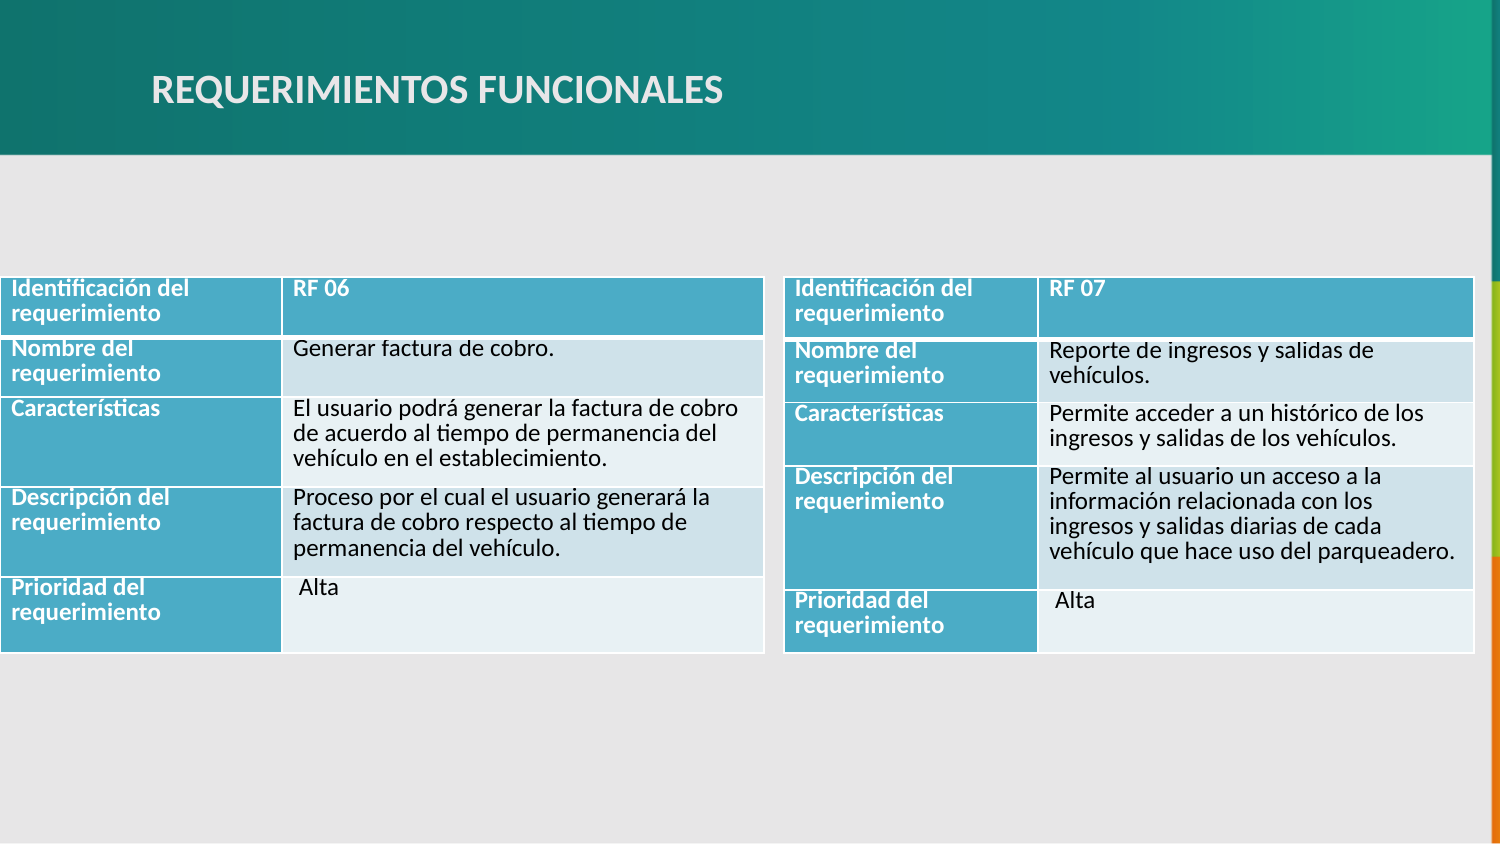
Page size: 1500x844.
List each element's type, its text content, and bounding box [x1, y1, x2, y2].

text_box REQUERIMIENTOS FUNCIONALES [136, 54, 750, 120]
table_cell Prioridad del requerimiento [785, 591, 1037, 652]
table_cell Permite al usuario un acceso a la información relacionada con los ingresos y salidas diarias de cada vehículo que hace uso del parqueadero. [1039, 467, 1473, 589]
table_cell Nombre del requerimiento [1, 340, 281, 396]
table_header RF 06 [283, 278, 763, 335]
table_cell Generar factura de cobro. [283, 340, 763, 396]
table_cell Proceso por el cual el usuario generará la factura de cobro respecto al tiempo de permanencia del vehículo. [283, 488, 763, 576]
table_cell Alta [1039, 591, 1473, 652]
table_header RF 07 [1039, 278, 1473, 337]
table_cell El usuario podrá generar la factura de cobro de acuerdo al tiempo de permanencia del vehículo en el establecimiento. [283, 398, 763, 486]
table_cell Permite acceder a un histórico de los ingresos y salidas de los vehículos. [1039, 403, 1473, 465]
table_cell Descripción del requerimiento [785, 467, 1037, 589]
table_cell Prioridad del requerimiento [1, 578, 281, 652]
table_cell Nombre del requerimiento [785, 342, 1037, 402]
table_cell Descripción del requerimiento [1, 488, 281, 576]
table_header Identificación del requerimiento [1, 278, 281, 335]
table_cell Reporte de ingresos y salidas de vehículos. [1039, 342, 1473, 402]
picture [0, 0, 1500, 844]
table_cell Alta [283, 578, 763, 652]
table_cell Características [1, 398, 281, 486]
table_cell Características [785, 403, 1037, 465]
table_header Identificación del requerimiento [785, 278, 1037, 337]
